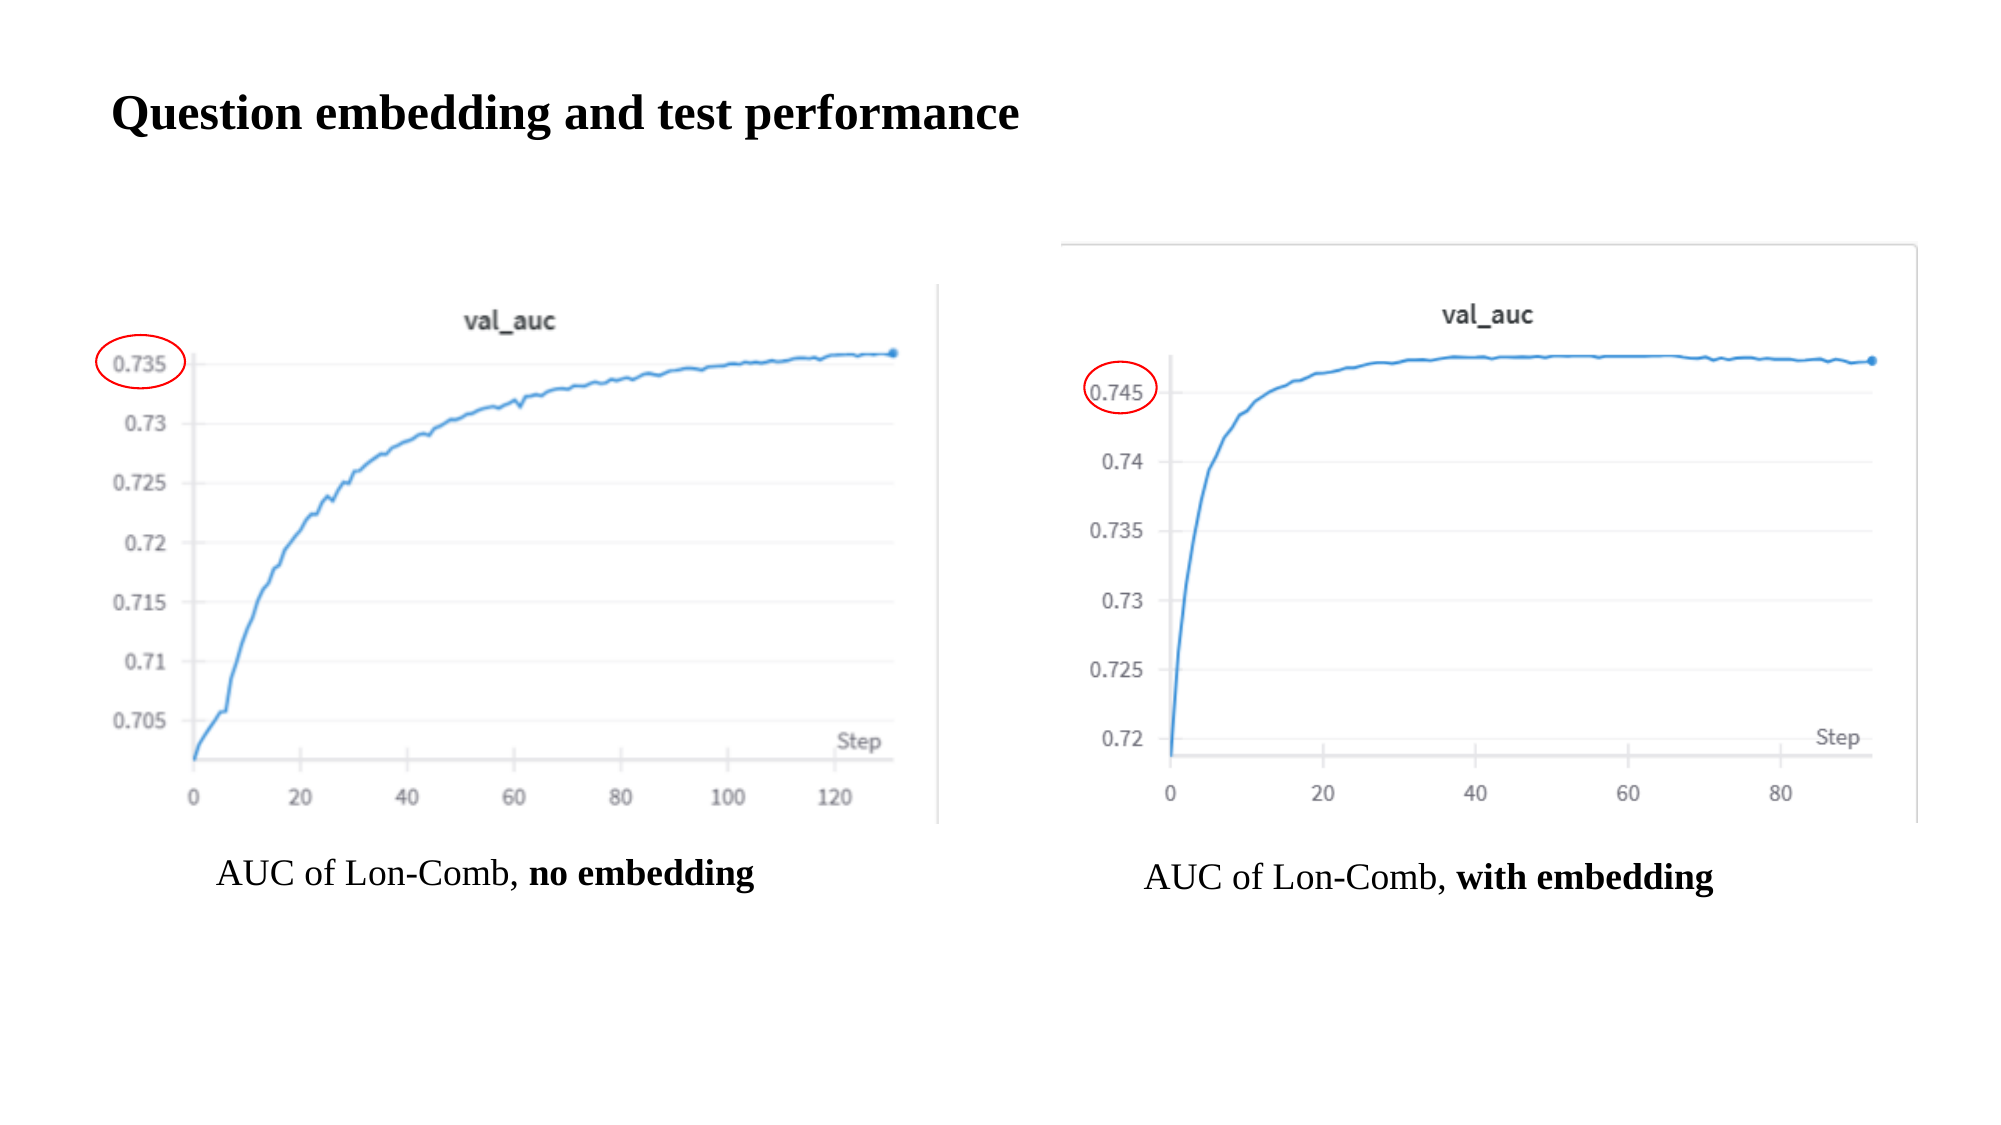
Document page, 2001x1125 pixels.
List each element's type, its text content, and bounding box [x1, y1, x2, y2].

text_box Question embedding and test performance [96, 72, 1096, 148]
text_box AUC of Lon-Comb, no embedding [201, 840, 872, 901]
text_box AUC of Lon-Comb, with embedding [1128, 844, 1799, 905]
picture [96, 284, 939, 824]
picture [1061, 241, 1918, 824]
